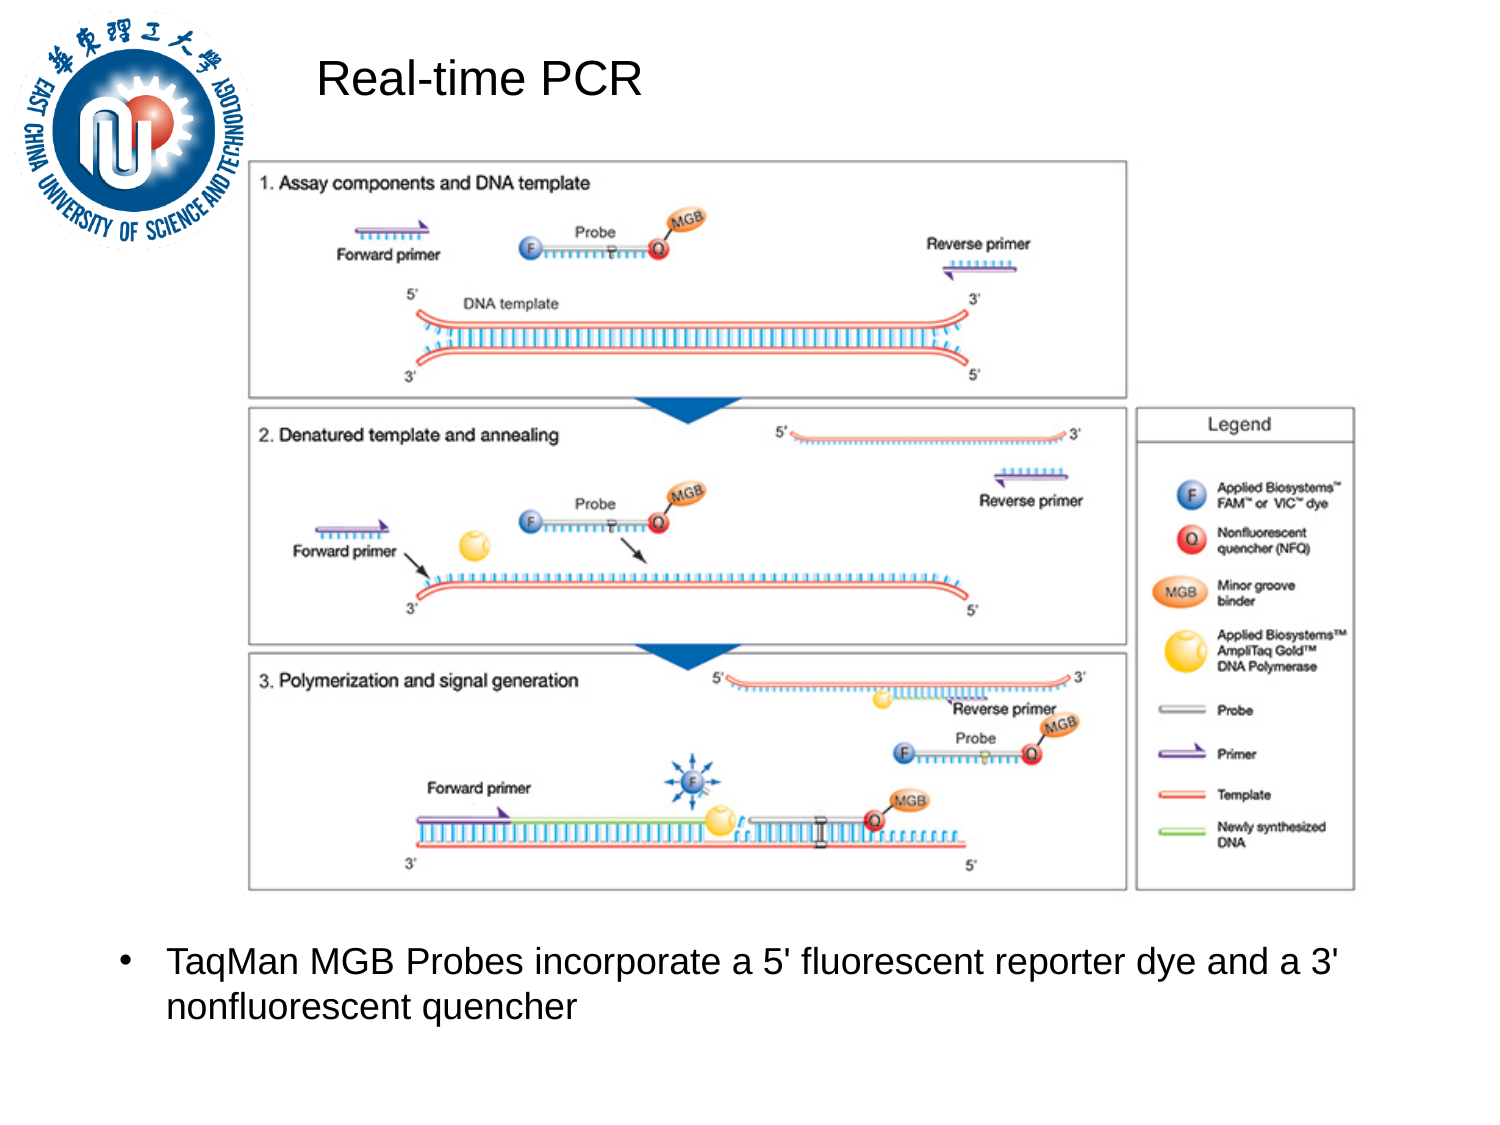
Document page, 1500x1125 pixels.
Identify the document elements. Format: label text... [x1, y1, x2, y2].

picture [13, 9, 1365, 905]
text_box TaqMan MGB Probes incorporate a 5' fluorescent reporter dye and a 3' nonfluorescent quencher [104, 929, 1472, 1035]
title Real-time PCR [301, 45, 1425, 114]
